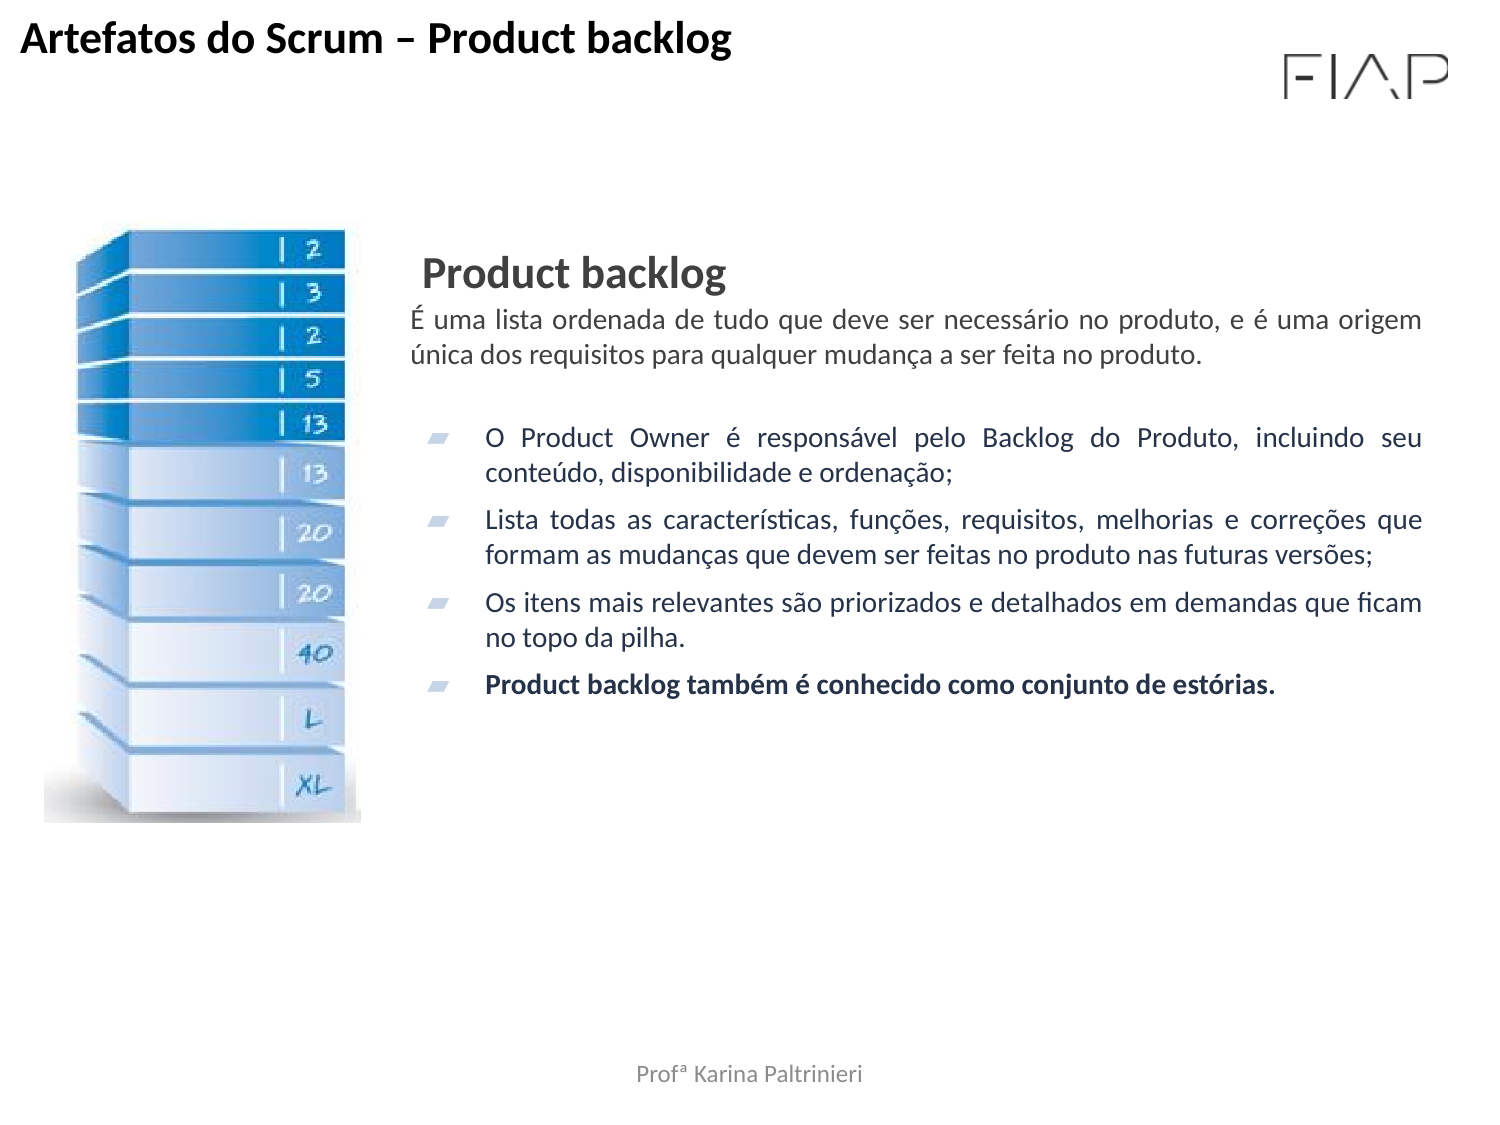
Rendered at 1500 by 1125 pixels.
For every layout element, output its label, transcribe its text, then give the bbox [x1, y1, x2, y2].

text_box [395, 234, 1444, 713]
picture [1283, 53, 1449, 99]
picture [43, 220, 361, 823]
text_box Artefatos do Scrum – Product backlog [5, 0, 748, 70]
footer Profª Karina Paltrinieri [512, 1042, 988, 1103]
